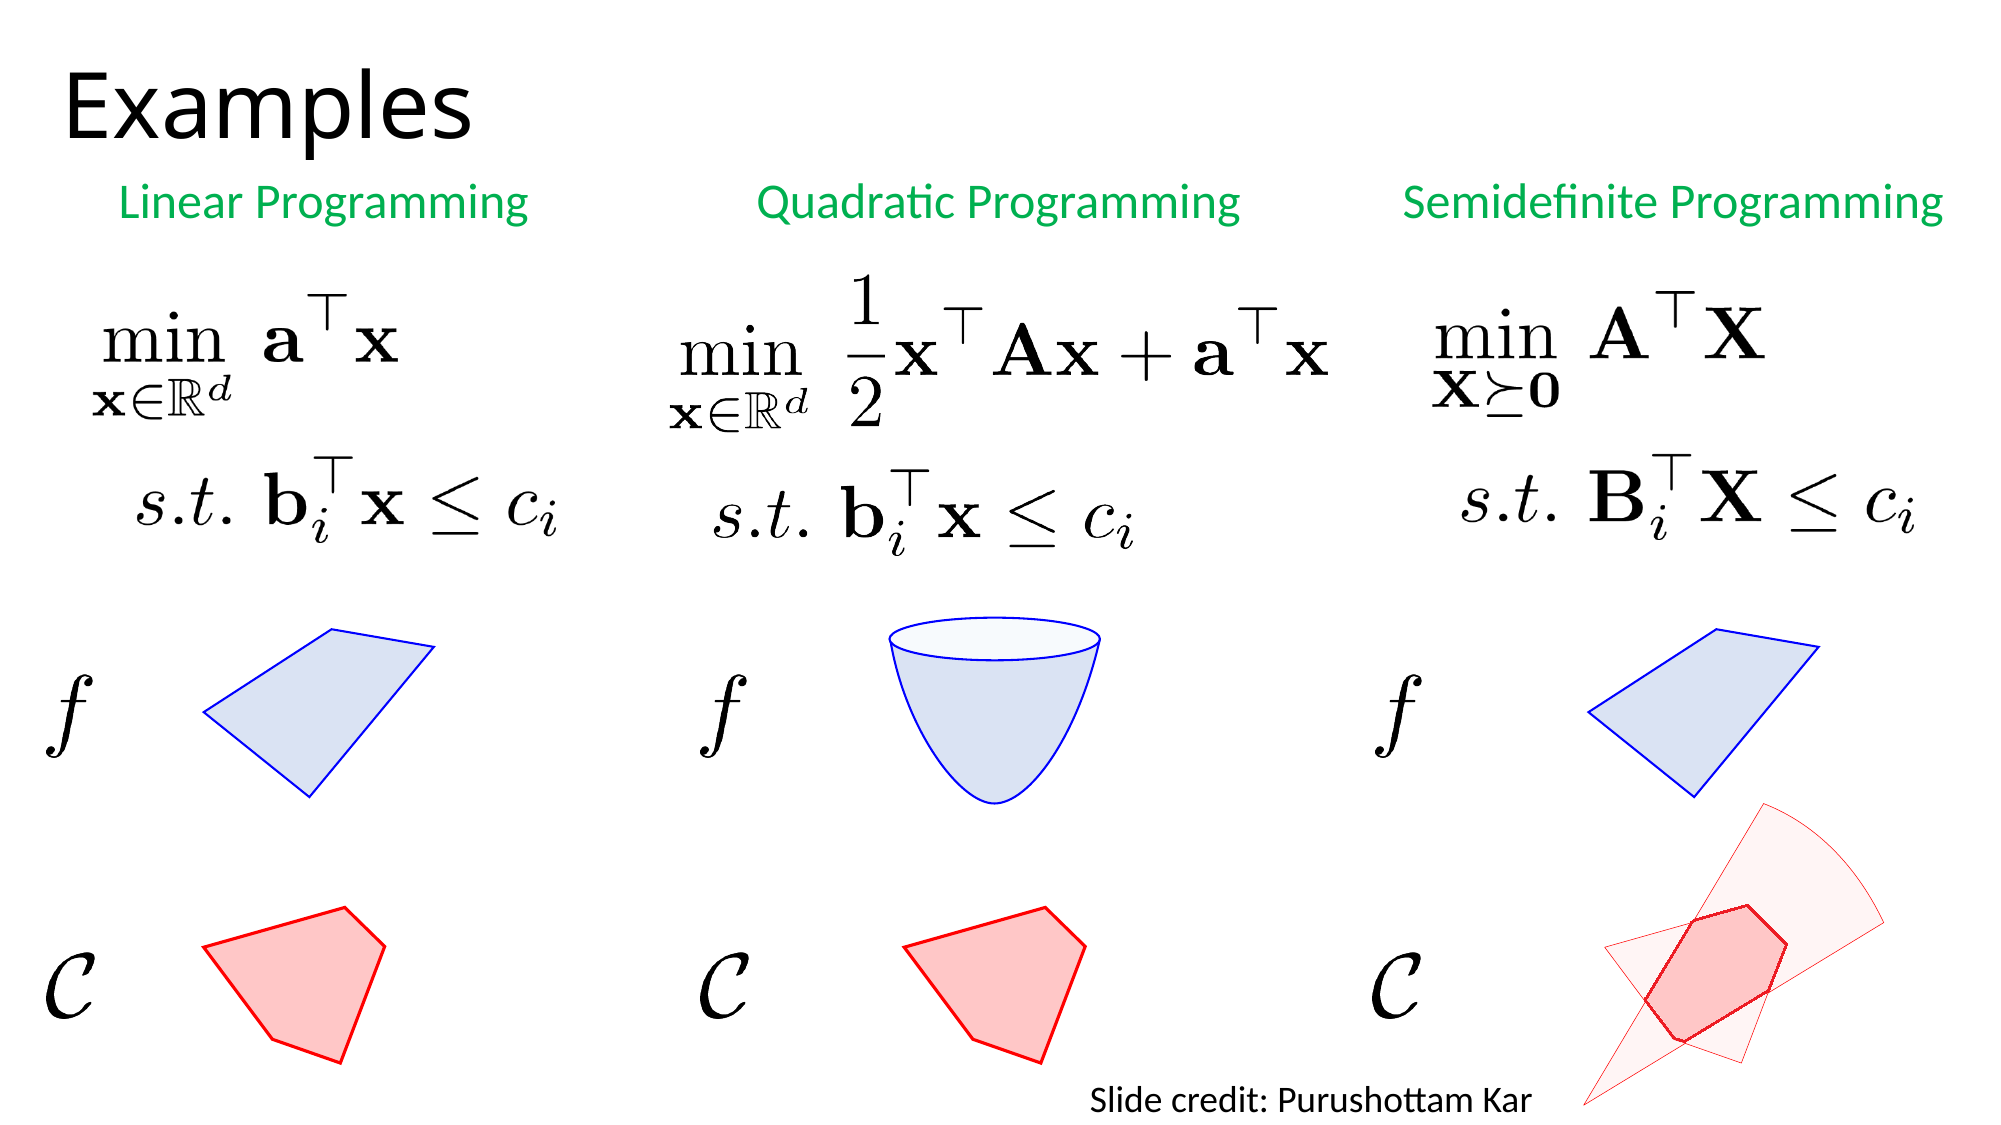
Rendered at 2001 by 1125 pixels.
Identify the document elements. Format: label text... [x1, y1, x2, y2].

picture [1640, 898, 1791, 1049]
picture [46, 952, 95, 1019]
picture [92, 294, 556, 543]
picture [46, 674, 93, 758]
picture [700, 674, 747, 758]
text_box [1706, 802, 1885, 980]
text_box Semidefinite Programming [1375, 161, 1971, 236]
text_box Quadratic Programming [700, 161, 1297, 236]
picture [1375, 674, 1422, 758]
title Examples [46, 0, 1772, 218]
text_box Linear Programming [26, 161, 622, 236]
text_box Slide credit: Purushottam Kar [1075, 1068, 1549, 1125]
text_box [1698, 1049, 1748, 1065]
picture [669, 274, 1328, 556]
text_box [1586, 628, 1821, 799]
text_box [1583, 1009, 1678, 1106]
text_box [889, 617, 1100, 804]
picture [1432, 291, 1914, 540]
text_box [201, 628, 436, 799]
text_box [902, 906, 1087, 1065]
text_box [1602, 936, 1640, 997]
picture [700, 952, 749, 1019]
text_box [201, 906, 386, 1065]
picture [1372, 952, 1421, 1019]
